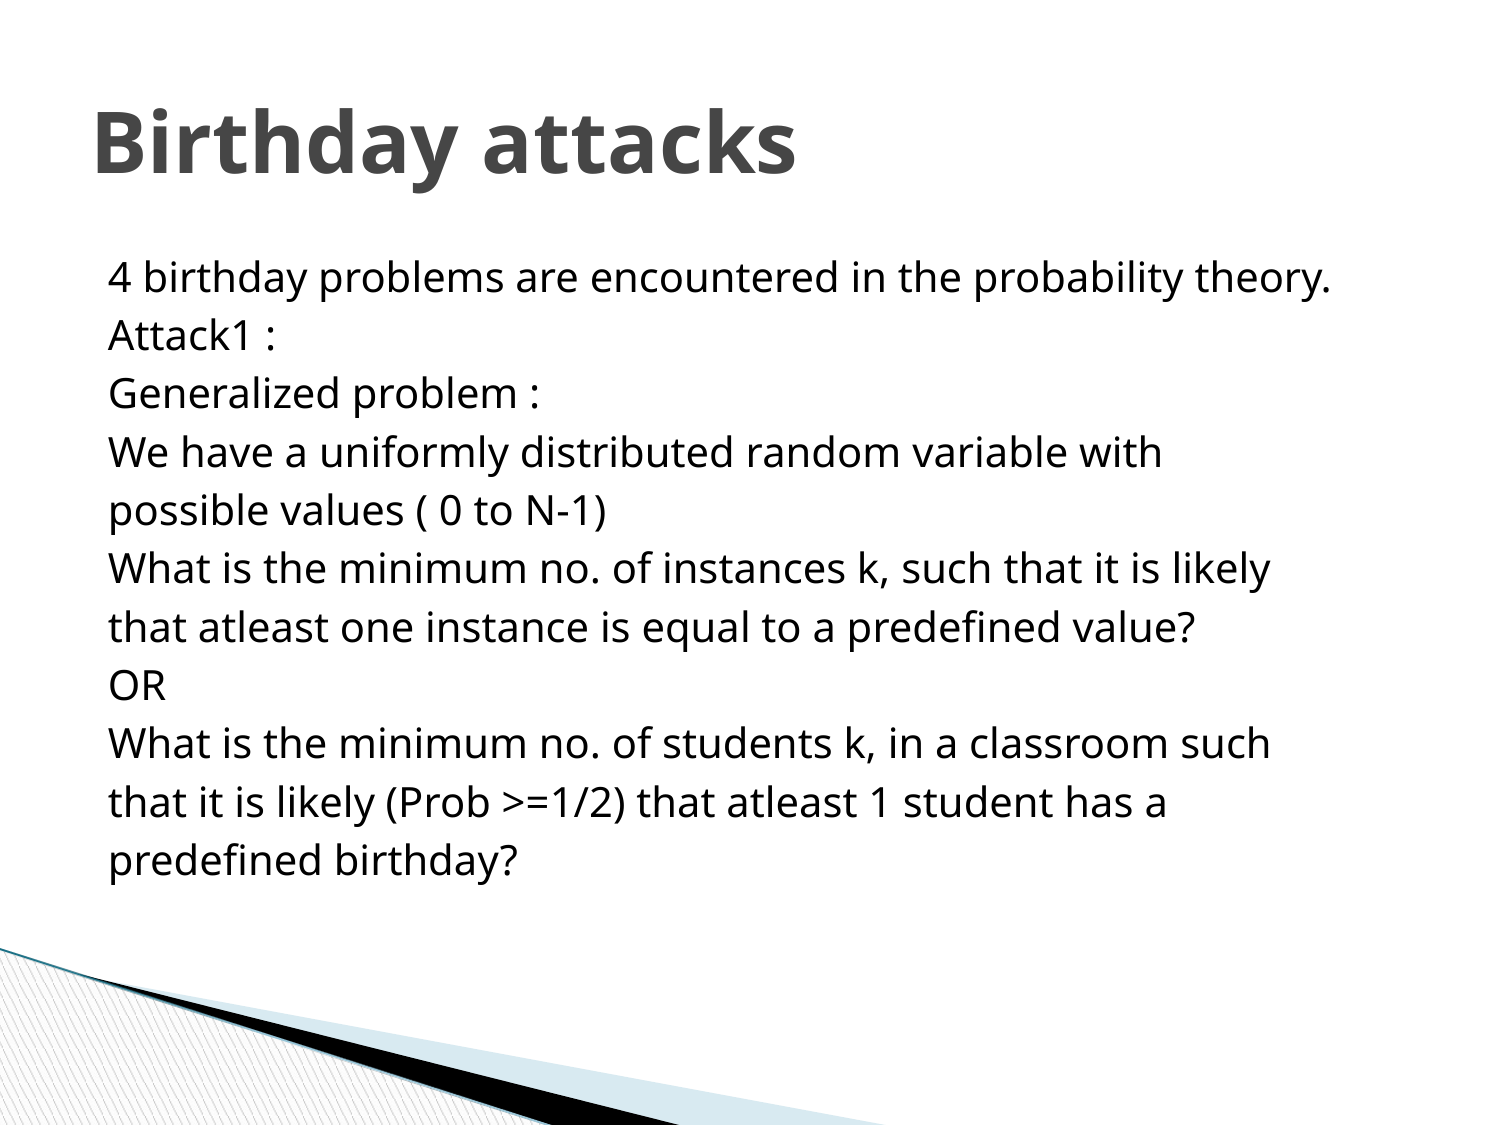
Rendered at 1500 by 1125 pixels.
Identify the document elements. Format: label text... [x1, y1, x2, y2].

picture [0, 947, 559, 1125]
title Birthday attacks [75, 45, 1425, 233]
list 4 birthday problems are encountered in the probability theory. Attack1 : Generalized problem : We have a uniformly distributed random variable with possible values ( 0 to N-1) What is the minimum no. of instances k, such that it is likely that atleast one instance is equal to a predefined value? OR What is the minimum no. of students k, in a classroom such that it is likely (Prob >=1/2) that atleast 1 student has a predefined birthday? [75, 242, 1425, 986]
